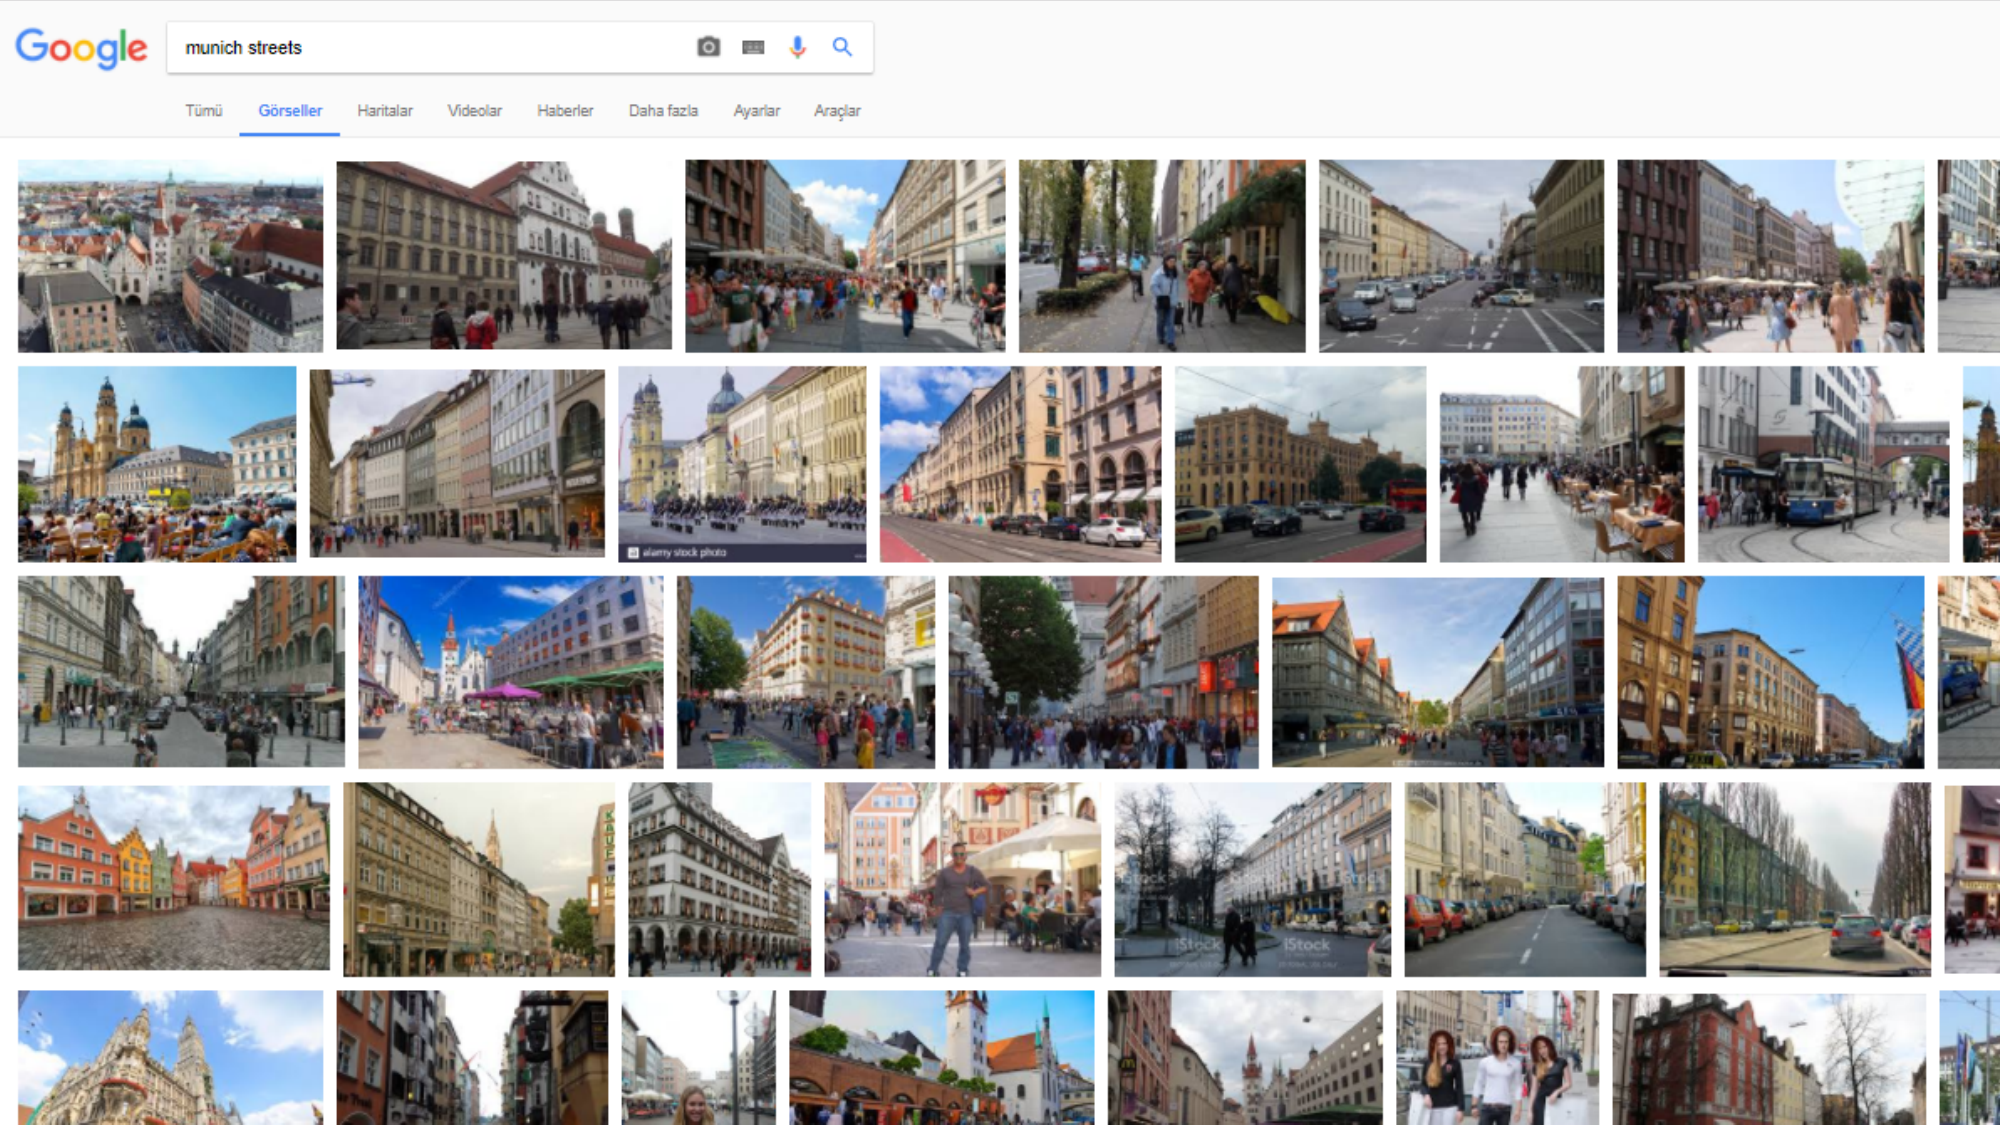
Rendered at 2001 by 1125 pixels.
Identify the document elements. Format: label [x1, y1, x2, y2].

list [0, 0, 2000, 1125]
